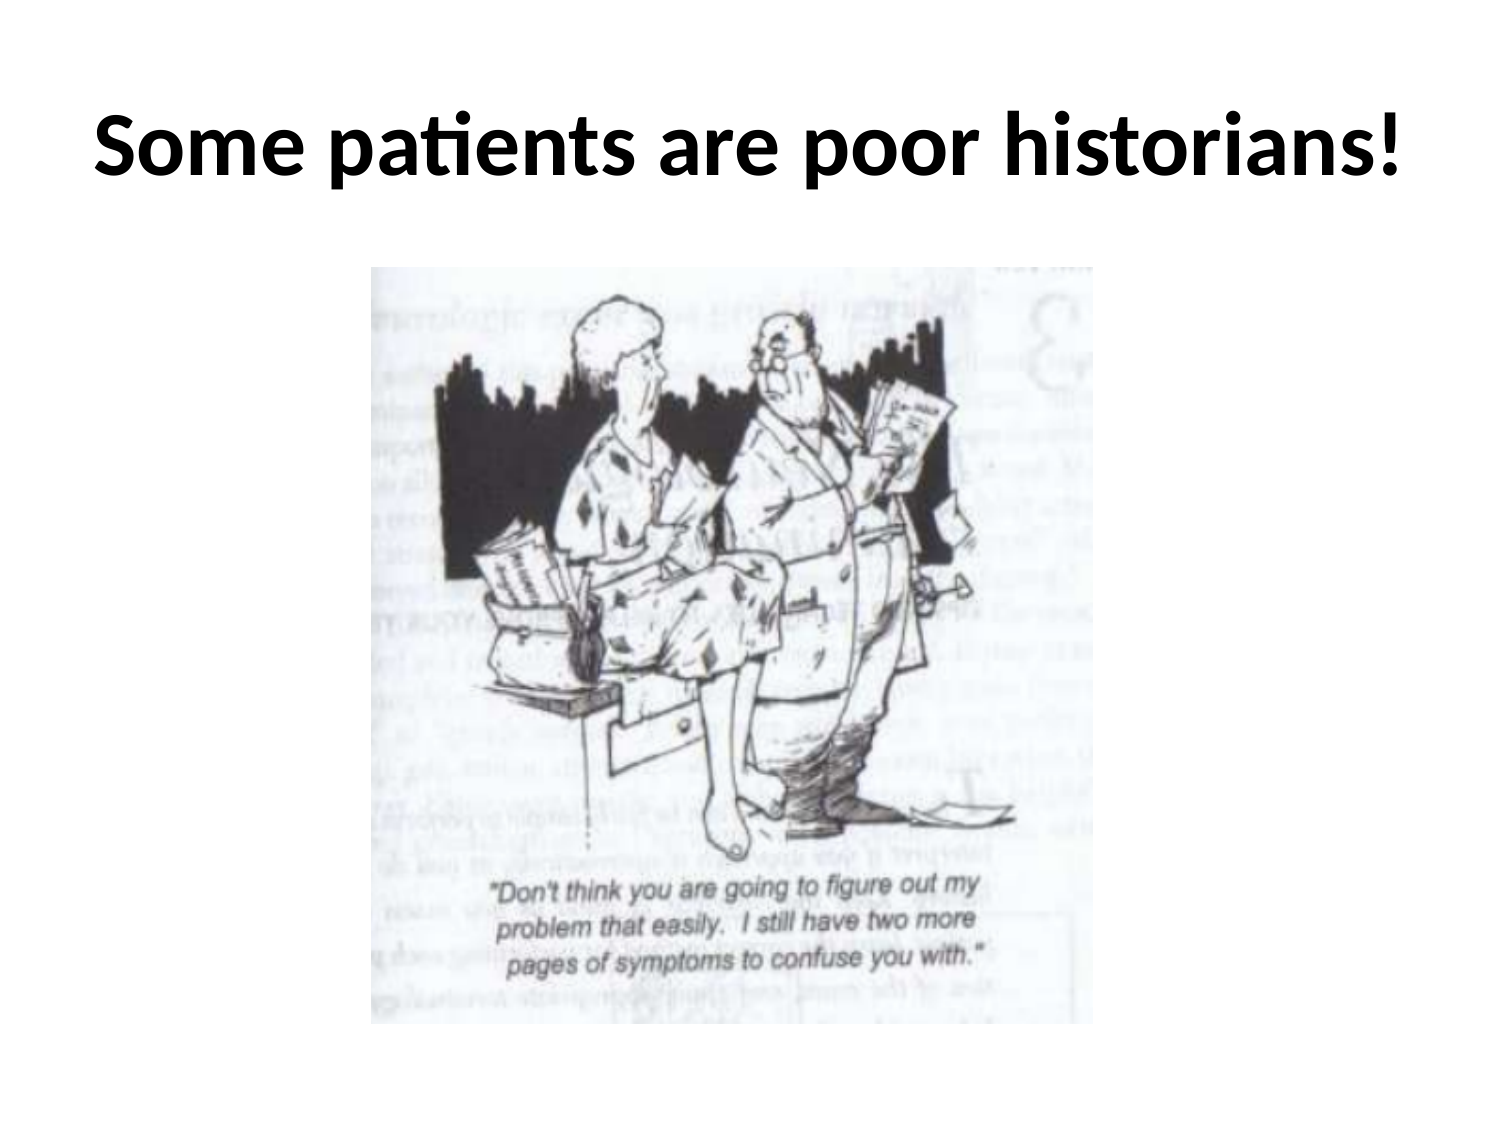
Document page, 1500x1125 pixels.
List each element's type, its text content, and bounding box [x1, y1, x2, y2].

title Some patients are poor historians! [75, 45, 1425, 233]
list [371, 266, 1093, 1024]
